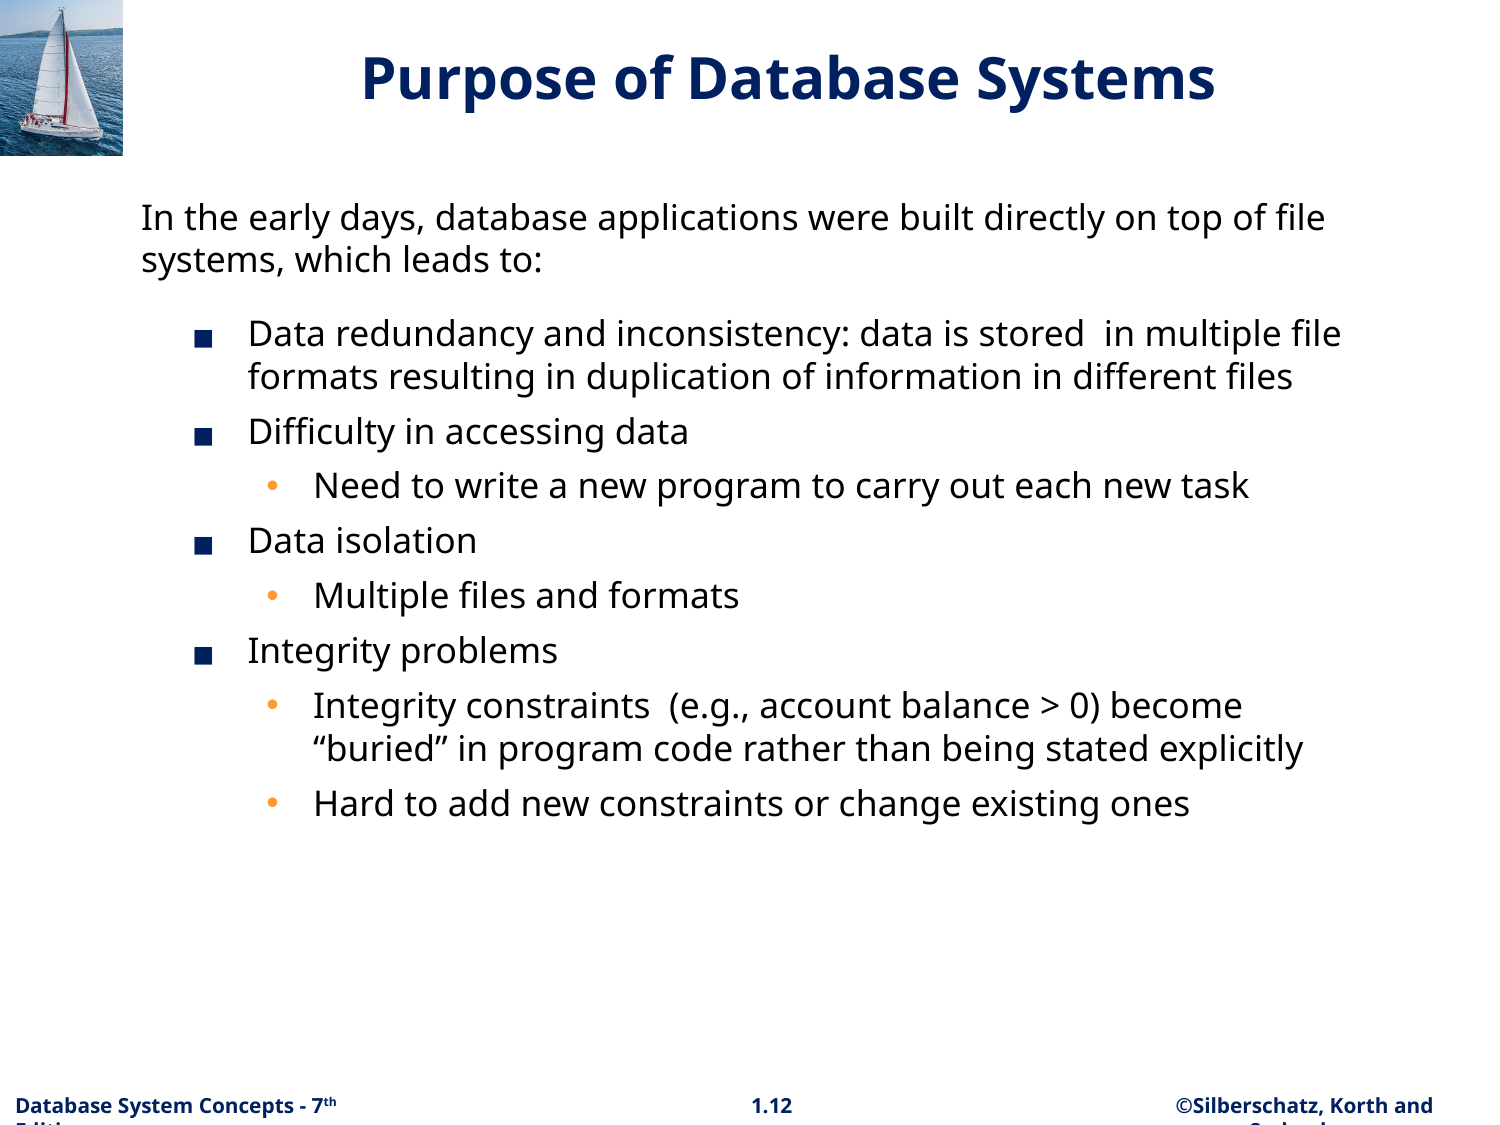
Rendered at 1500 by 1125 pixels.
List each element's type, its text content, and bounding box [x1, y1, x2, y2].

list Data redundancy and inconsistency: data is stored in multiple file formats resulting in duplication of information in different files Difficulty in accessing data Need to write a new program to carry out each new task Data isolation Multiple files and formats Integrity problems Integrity constraints (e.g., account balance > 0) become “buried” in program code rather than being stated explicitly Hard to add new constraints or change existing ones [176, 303, 1377, 958]
picture [0, 0, 123, 156]
text_box In the early days, database applications were built directly on top of file systems, which leads to: [125, 187, 1377, 288]
title Purpose of Database Systems [126, 19, 1451, 120]
